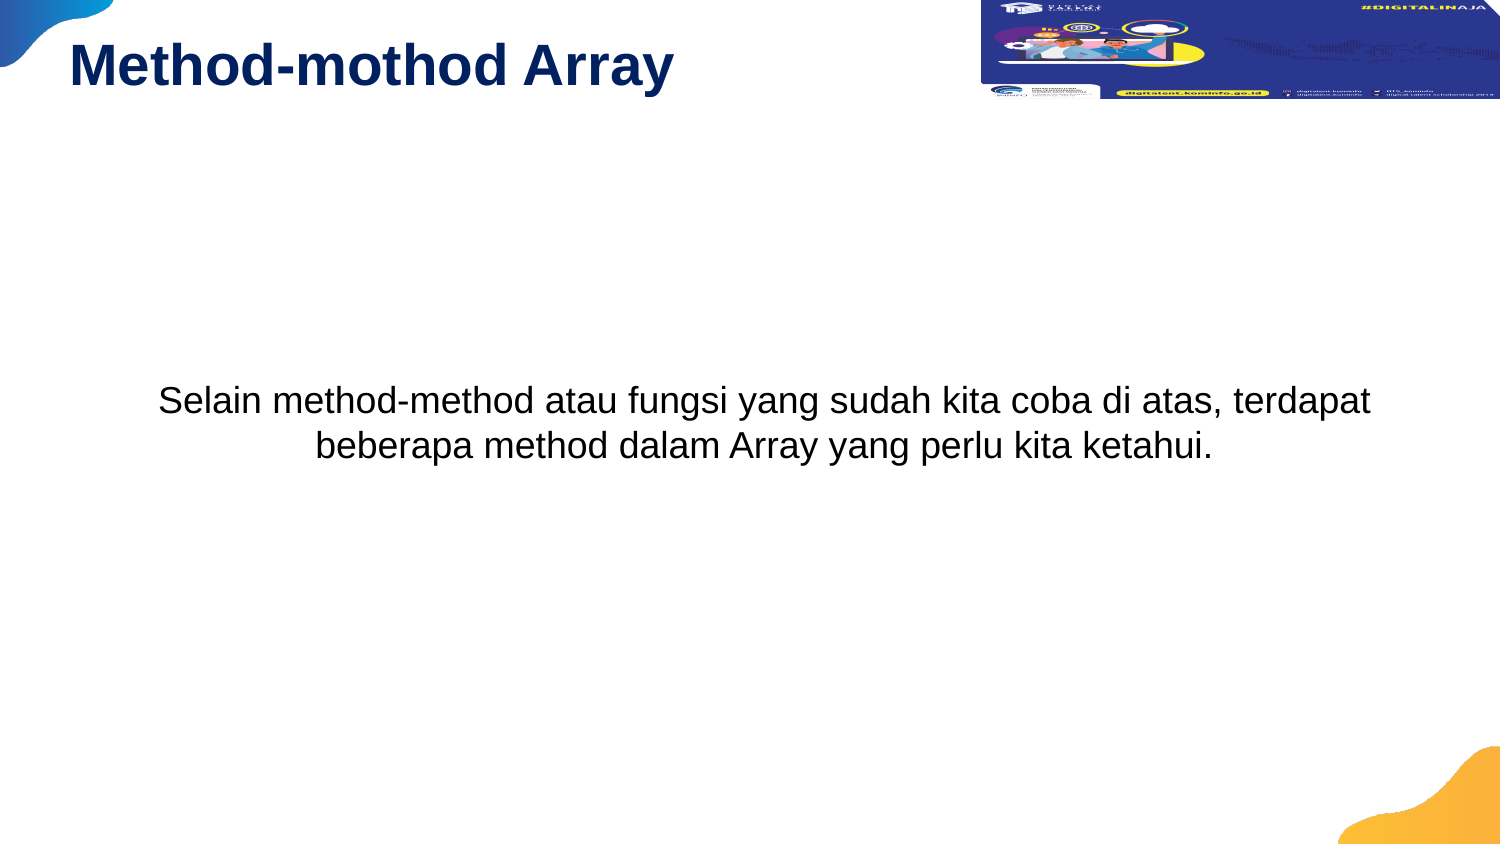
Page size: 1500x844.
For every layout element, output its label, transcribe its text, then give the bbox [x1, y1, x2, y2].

picture [980, 0, 1500, 100]
picture [1335, 738, 1500, 844]
picture [0, 0, 115, 73]
text_box Method-mothod Array [54, 19, 982, 143]
text_box Selain method-method atau fungsi yang sudah kita coba di atas, terdapat beberapa method dalam Array yang perlu kita ketahui. [54, 143, 1443, 844]
